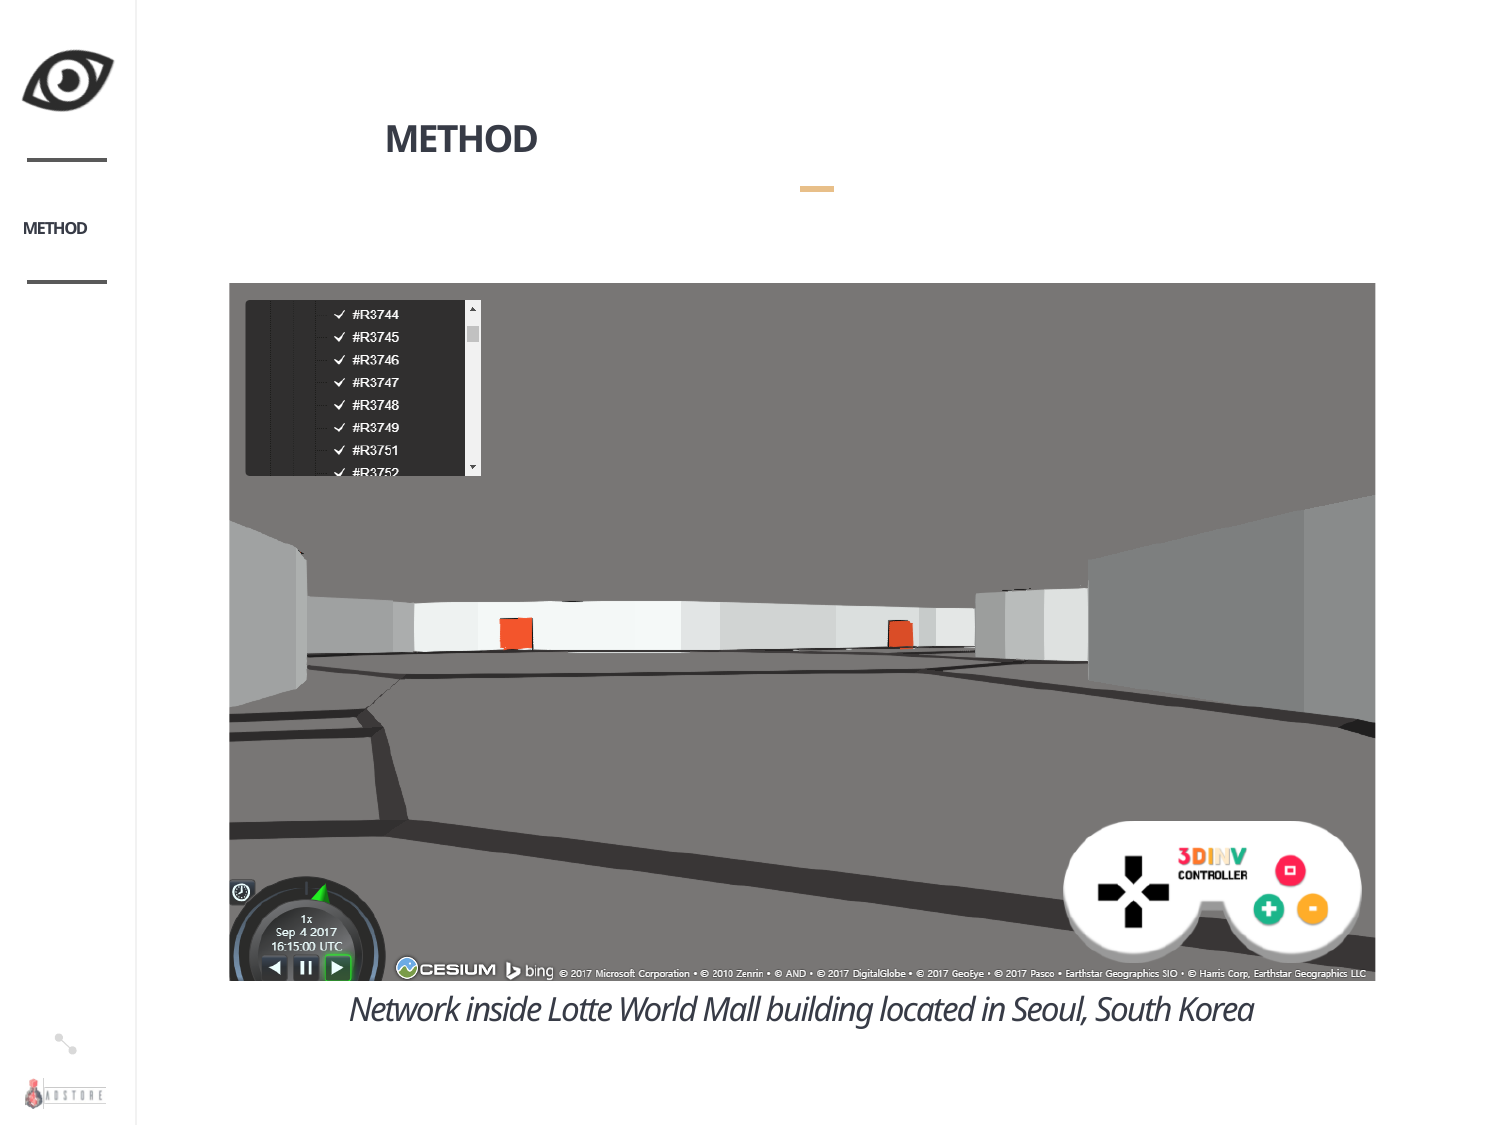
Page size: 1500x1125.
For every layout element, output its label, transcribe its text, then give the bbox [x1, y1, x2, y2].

text_box Network inside Lotte World Mall building located in Seoul, South Korea [333, 981, 1303, 1064]
picture [25, 1078, 106, 1109]
picture [229, 283, 1376, 981]
picture [0, 23, 134, 137]
text_box METHOD [22, 161, 111, 284]
text_box METHOD [369, 99, 1267, 175]
